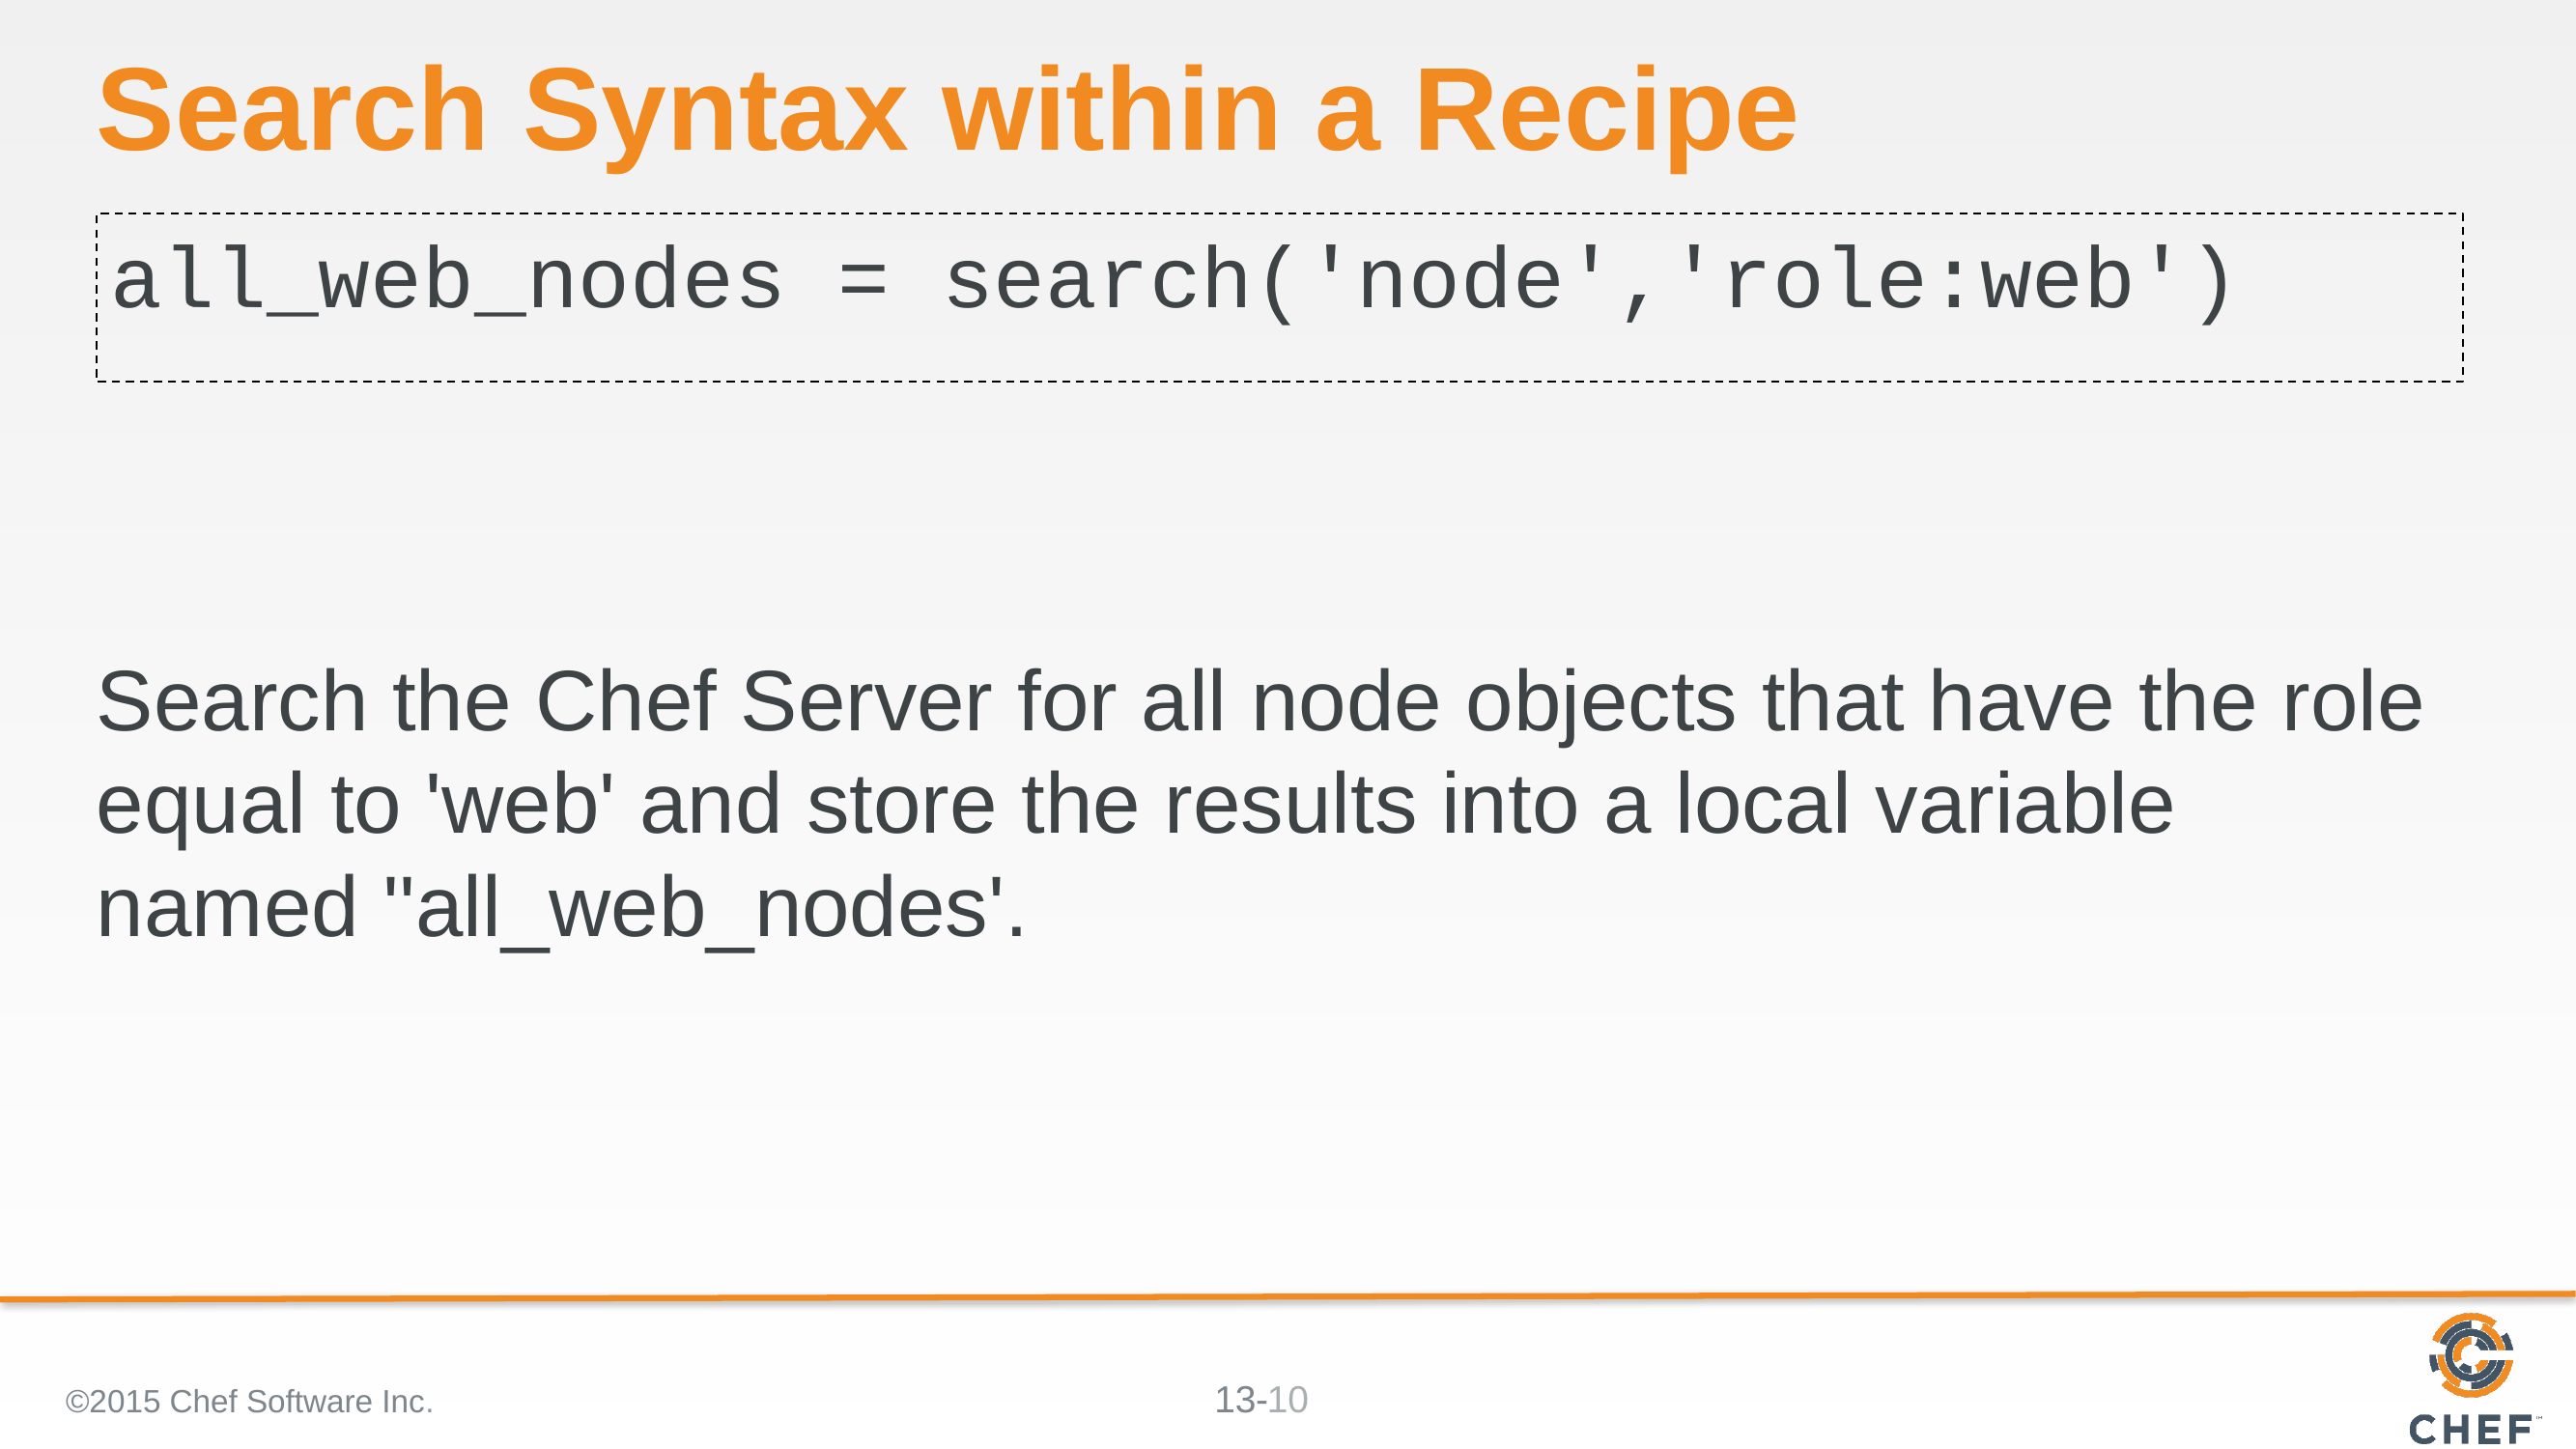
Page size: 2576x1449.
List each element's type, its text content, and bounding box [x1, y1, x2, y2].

list Search the Chef Server for all node objects that have the role equal to 'web' and store the results into a local variable named ''all_web_nodes'. [97, 644, 2463, 1130]
list all_web_nodes = search('node','role:web') [96, 213, 2464, 383]
footer ©2015 Chef Software Inc. [51, 1359, 952, 1440]
slide_number 10 [998, 1359, 1578, 1437]
picture [2399, 1297, 2550, 1449]
title Search Syntax within a Recipe [96, 48, 2463, 180]
